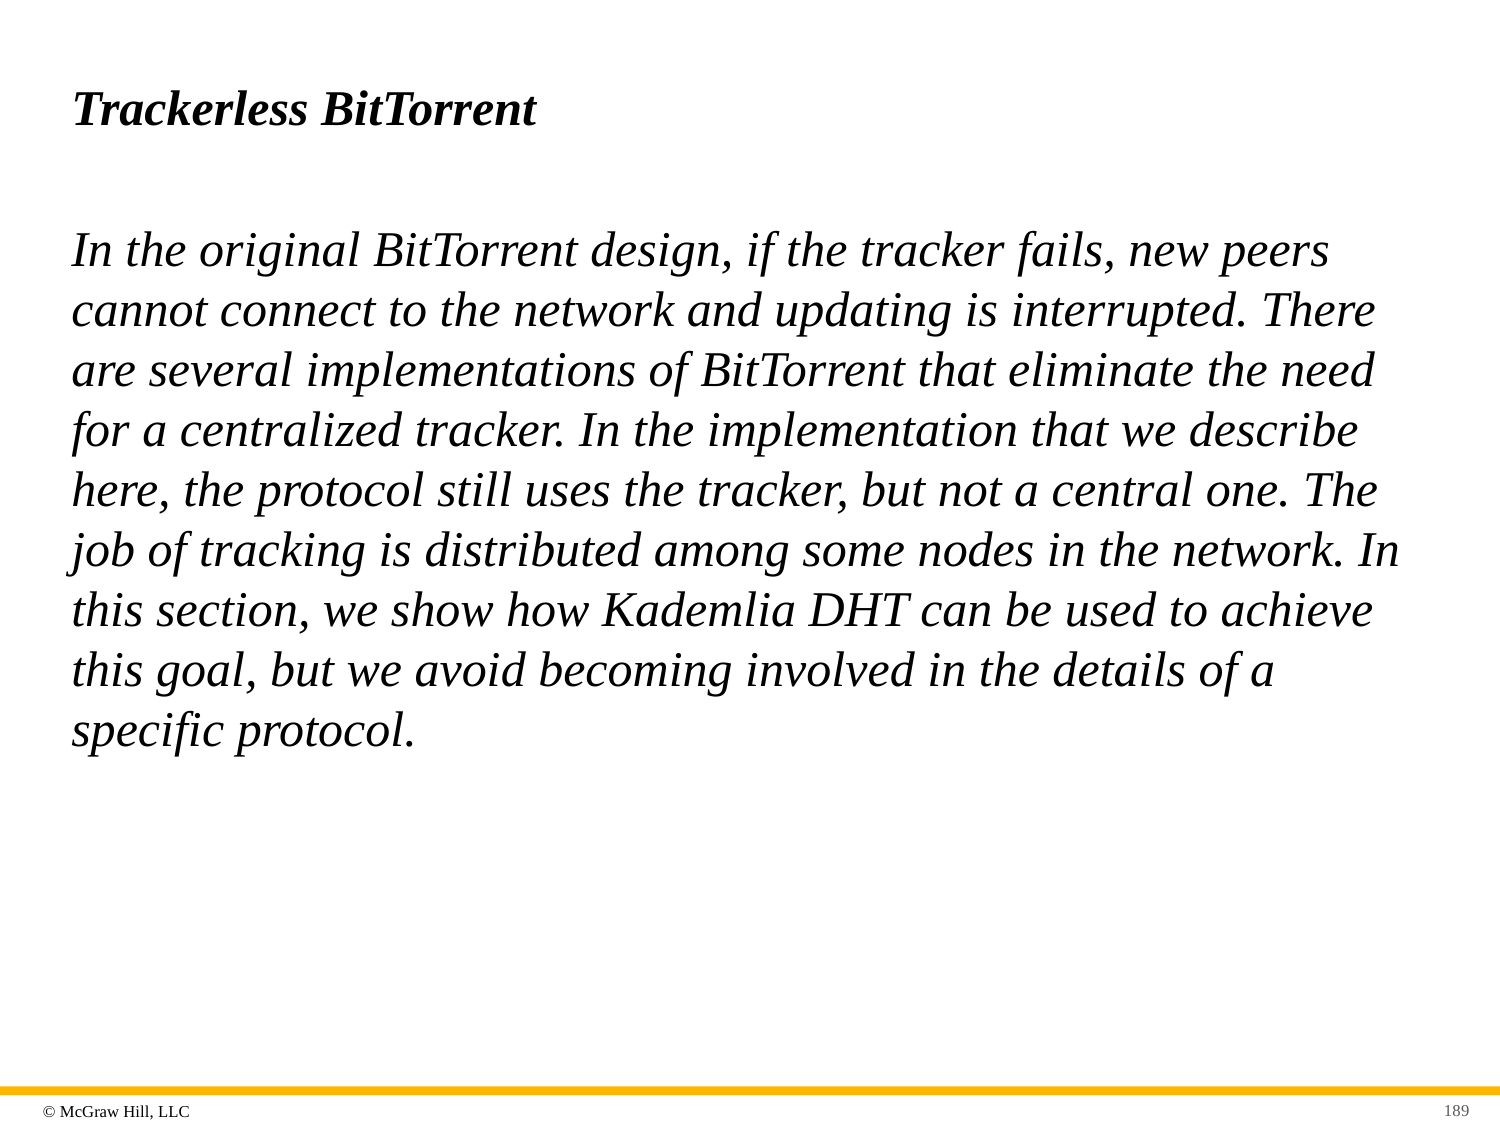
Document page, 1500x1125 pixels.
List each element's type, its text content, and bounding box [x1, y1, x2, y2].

list In the original BitTorrent design, if the tracker fails, new peers cannot connect to the network and updating is interrupted. There are several implementations of BitTorrent that eliminate the need for a centralized tracker. In the implementation that we describe here, the protocol still uses the tracker, but not a central one. The job of tracking is distributed among some nodes in the network. In this section, we show how Kademlia DHT can be used to achieve this goal, but we avoid becoming involved in the details of a specific protocol. [56, 209, 1444, 1026]
slide_number 189 [1418, 1096, 1477, 1123]
title Trackerless BitTorrent [56, 50, 1444, 162]
